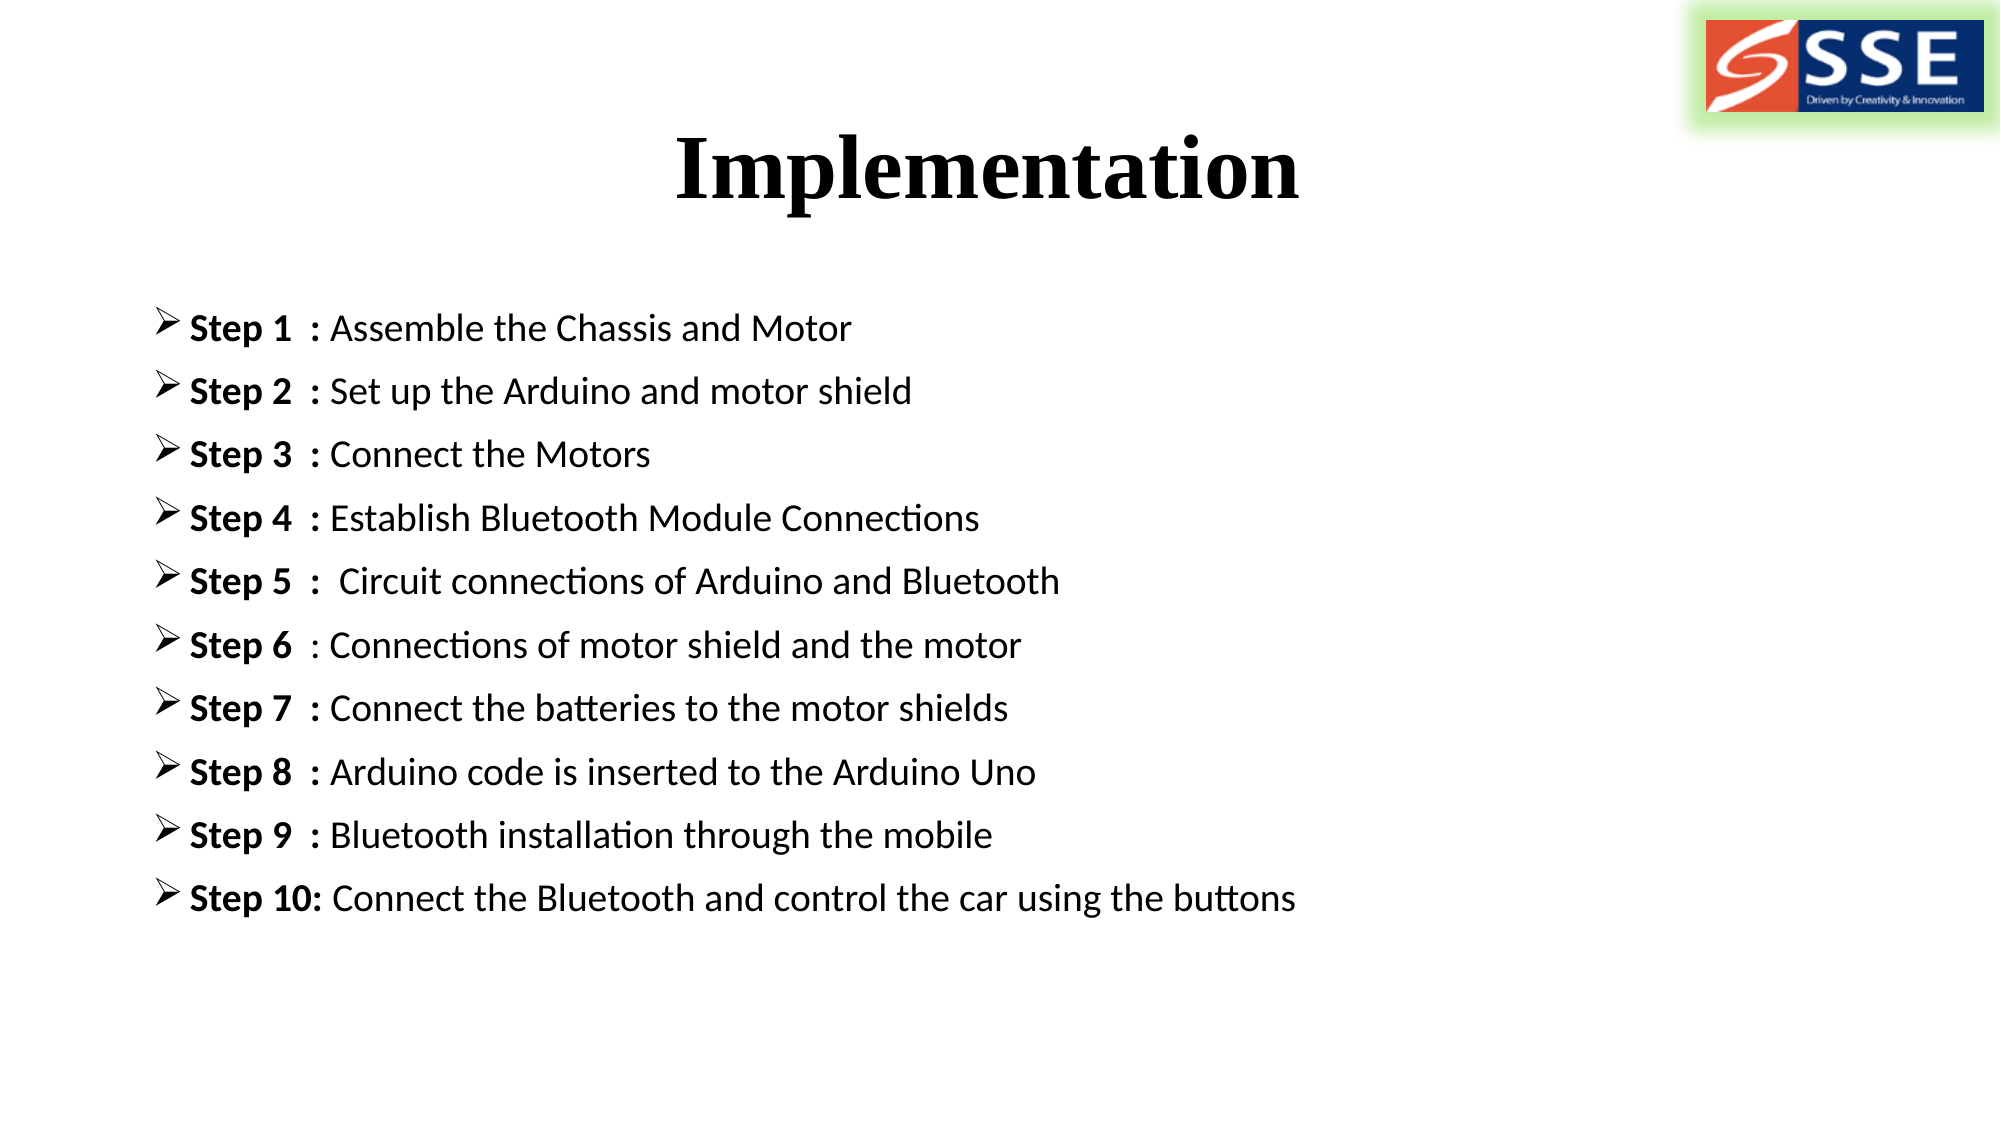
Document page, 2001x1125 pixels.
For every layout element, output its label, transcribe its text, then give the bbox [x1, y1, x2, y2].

title Implementation [137, 59, 1863, 278]
list Step 1 : Assemble the Chassis and Motor Step 2 : Set up the Arduino and motor shield Step 3 : Connect the Motors Step 4 : Establish Bluetooth Module Connections Step 5 : Circuit connections of Arduino and Bluetooth Step 6 : Connections of motor shield and the motor Step 7 : Connect the batteries to the motor shields Step 8 : Arduino code is inserted to the Arduino Uno Step 9 : Bluetooth installation through the mobile Step 10: Connect the Bluetooth and control the car using the buttons [137, 299, 1863, 1014]
picture [1706, 20, 1984, 112]
